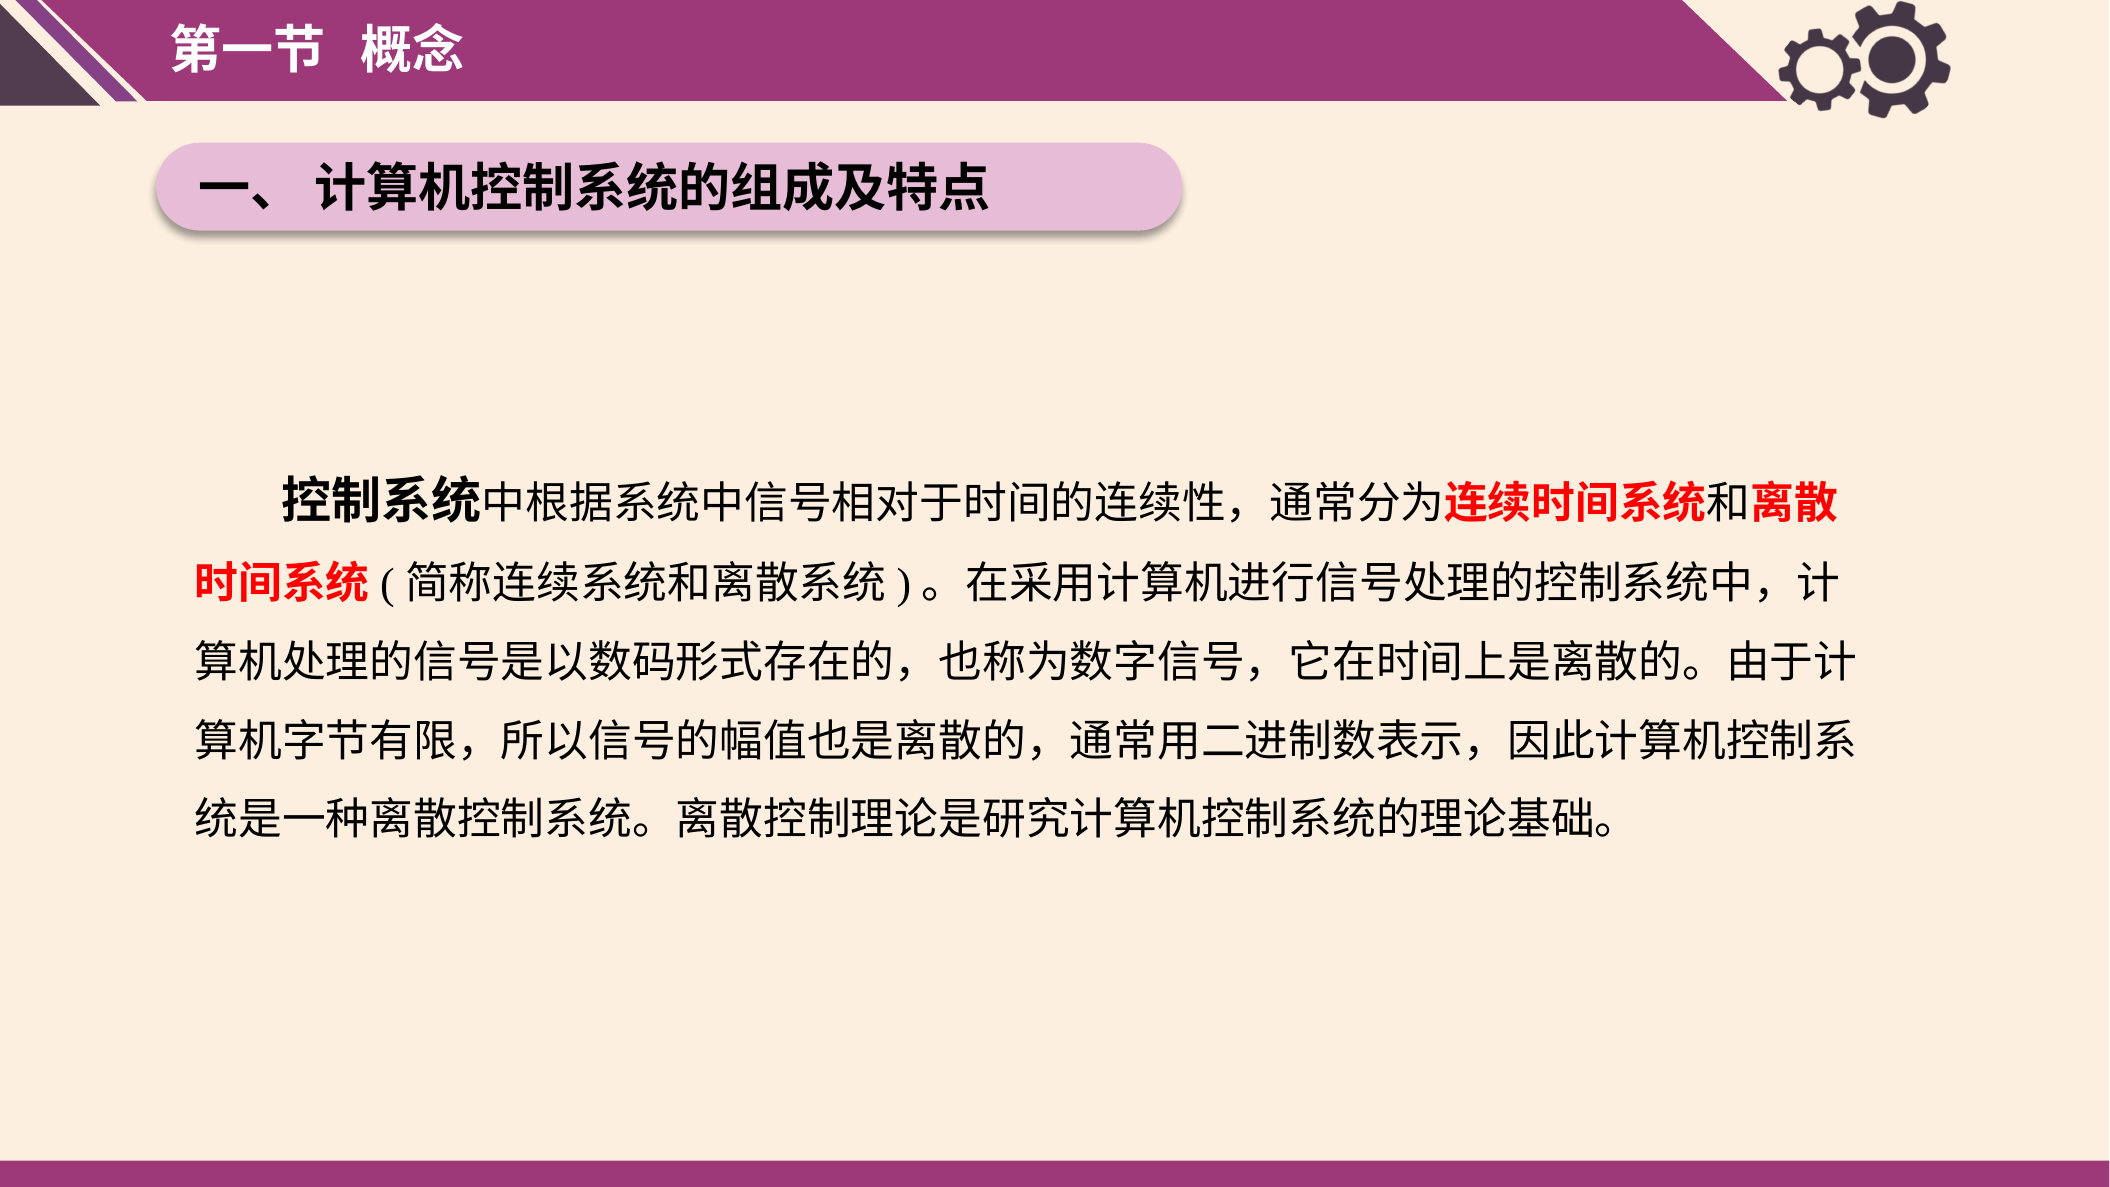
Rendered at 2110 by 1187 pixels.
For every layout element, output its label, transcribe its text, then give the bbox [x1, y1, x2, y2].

text_box 控制系统中根据系统中信号相对于时间的连续性，通常分为连续时间系统和离散时间系统(简称连续系统和离散系统)。在采用计算机进行信号处理的控制系统中，计算机处理的信号是以数码形式存在的，也称为数字信号，它在时间上是离散的。由于计算机字节有限，所以信号的幅值也是离散的，通常用二进制数表示，因此计算机控制系统是一种离散控制系统。离散控制理论是研究计算机控制系统的理论基础。 [178, 430, 1897, 852]
text_box [40, 0, 1790, 103]
text_box 第一节 概念 [153, 8, 1460, 87]
text_box 一、 计算机控制系统的组成及特点 [183, 146, 1255, 226]
text_box [155, 141, 1161, 232]
text_box [0, 1160, 2110, 1187]
text_box [0, 2, 103, 107]
picture [1793, 0, 1942, 139]
text_box [13, 0, 140, 103]
